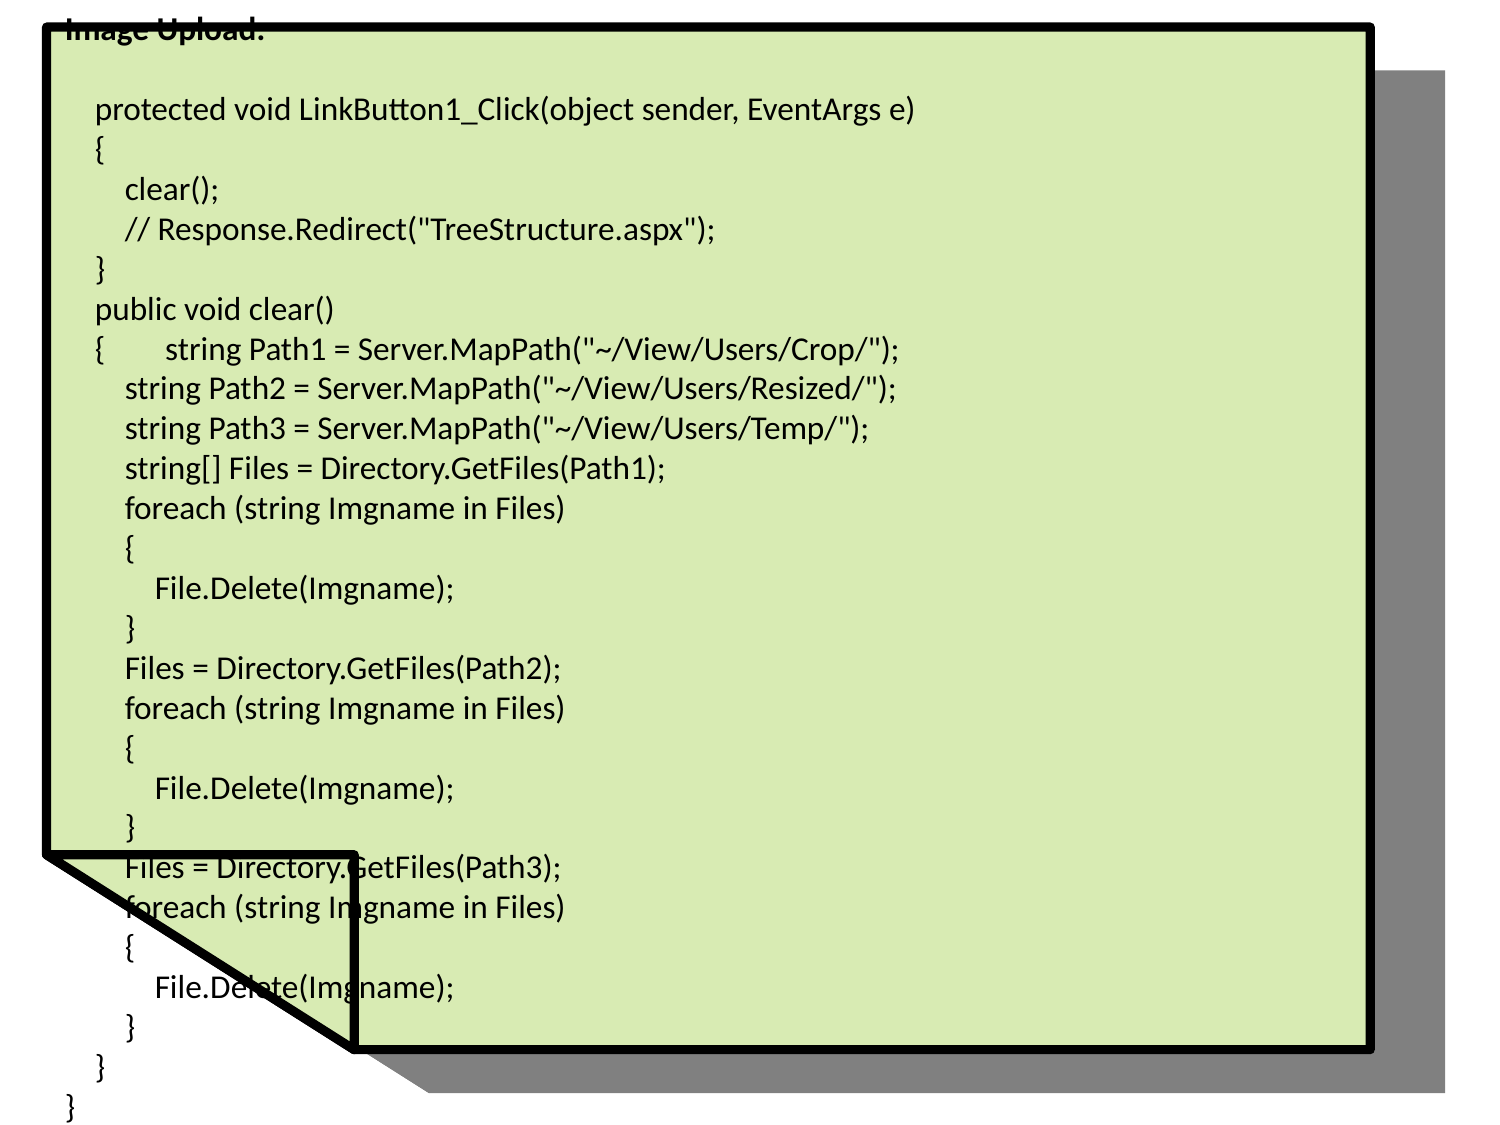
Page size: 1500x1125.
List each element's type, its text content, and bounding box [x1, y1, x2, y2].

text_box Image Upload: protected void LinkButton1_Click(object sender, EventArgs e) { clear(); // Response.Redirect("TreeStructure.aspx"); } public void clear() { string Path1 = Server.MapPath("~/View/Users/Crop/"); string Path2 = Server.MapPath("~/View/Users/Resized/"); string Path3 = Server.MapPath("~/View/Users/Temp/"); string[] Files = Directory.GetFiles(Path1); foreach (string Imgname in Files) { File.Delete(Imgname); } Files = Directory.GetFiles(Path2); foreach (string Imgname in Files) { File.Delete(Imgname); } Files = Directory.GetFiles(Path3); foreach (string Imgname in Files) { File.Delete(Imgname); } } } [50, 0, 1363, 1125]
